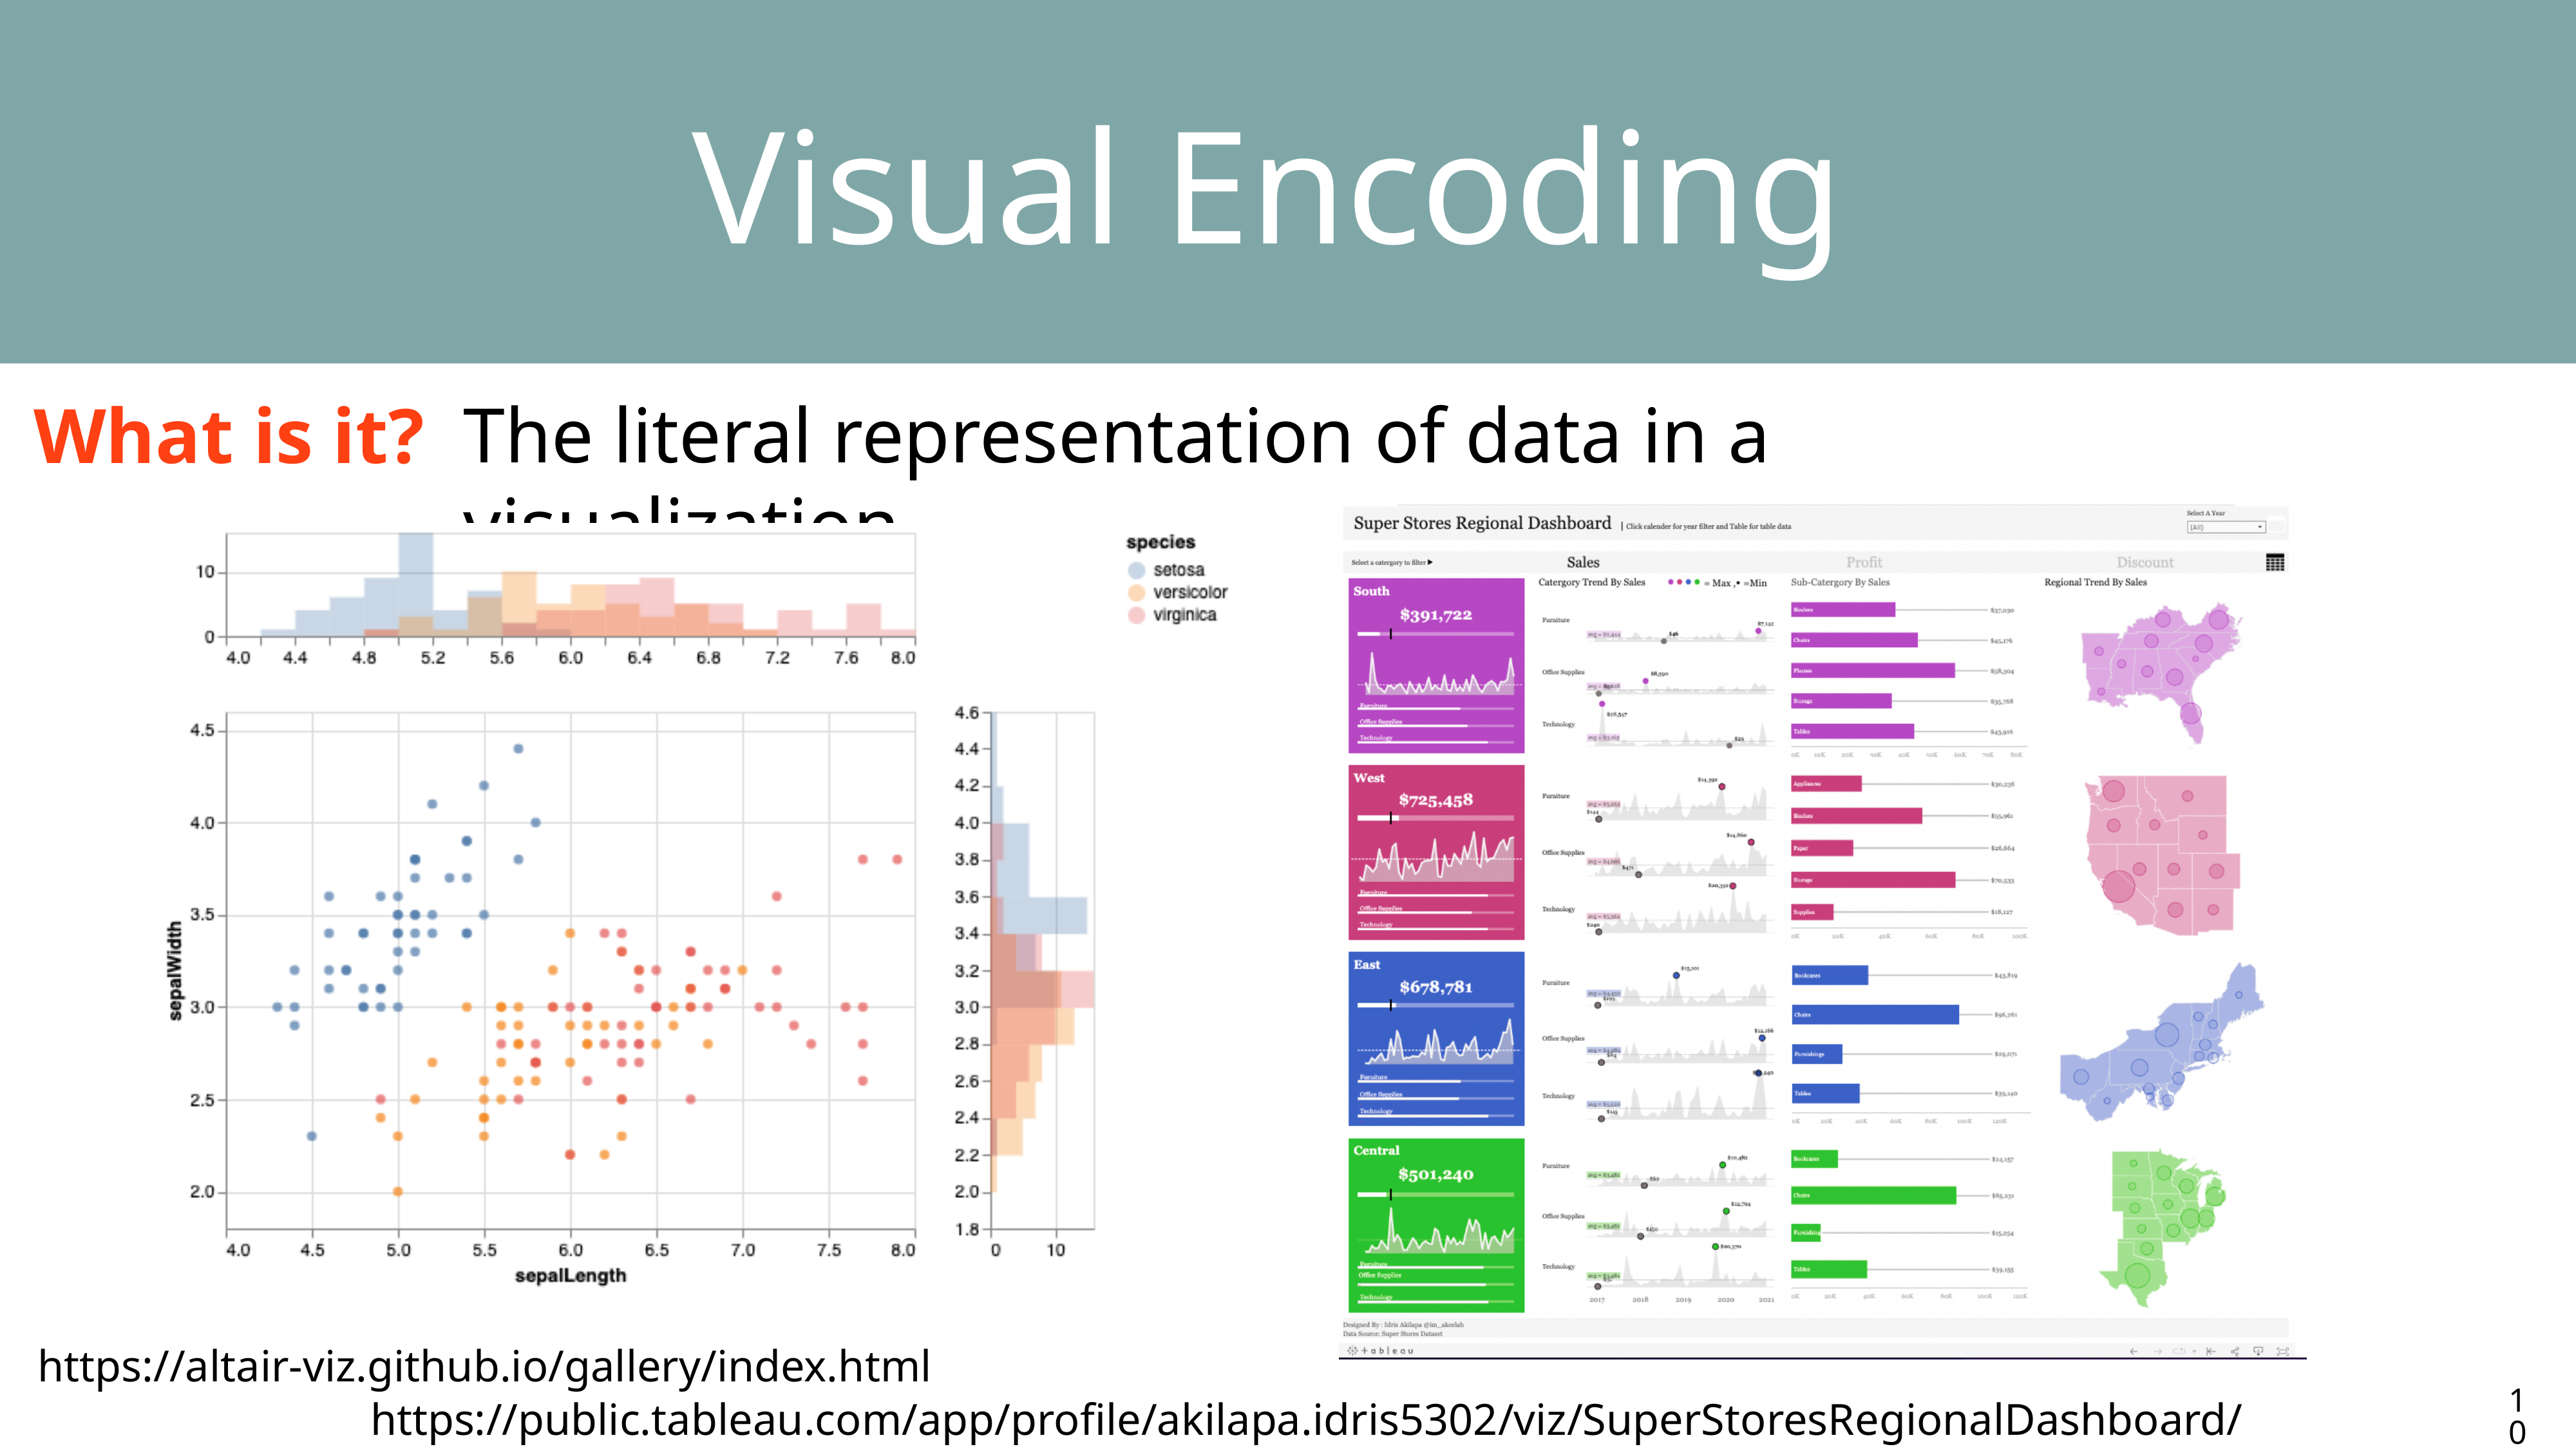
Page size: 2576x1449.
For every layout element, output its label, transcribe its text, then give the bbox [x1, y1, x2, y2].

text_box https://altair-viz.github.io/gallery/index.html [28, 1334, 1324, 1396]
picture [1338, 502, 2307, 1359]
text_box https://public.tableau.com/app/profile/akilapa.idris5302/viz/SuperStoresRegionalDashboard/SuperStoreRegionalDashboard [361, 1387, 2548, 1449]
text_box The literal representation of data in a visualization. [457, 382, 2042, 574]
text_box Visual Encoding [0, 0, 2576, 364]
slide_number 10 [2503, 1380, 2548, 1387]
picture [154, 523, 1237, 1295]
text_box What is it? [28, 383, 457, 484]
